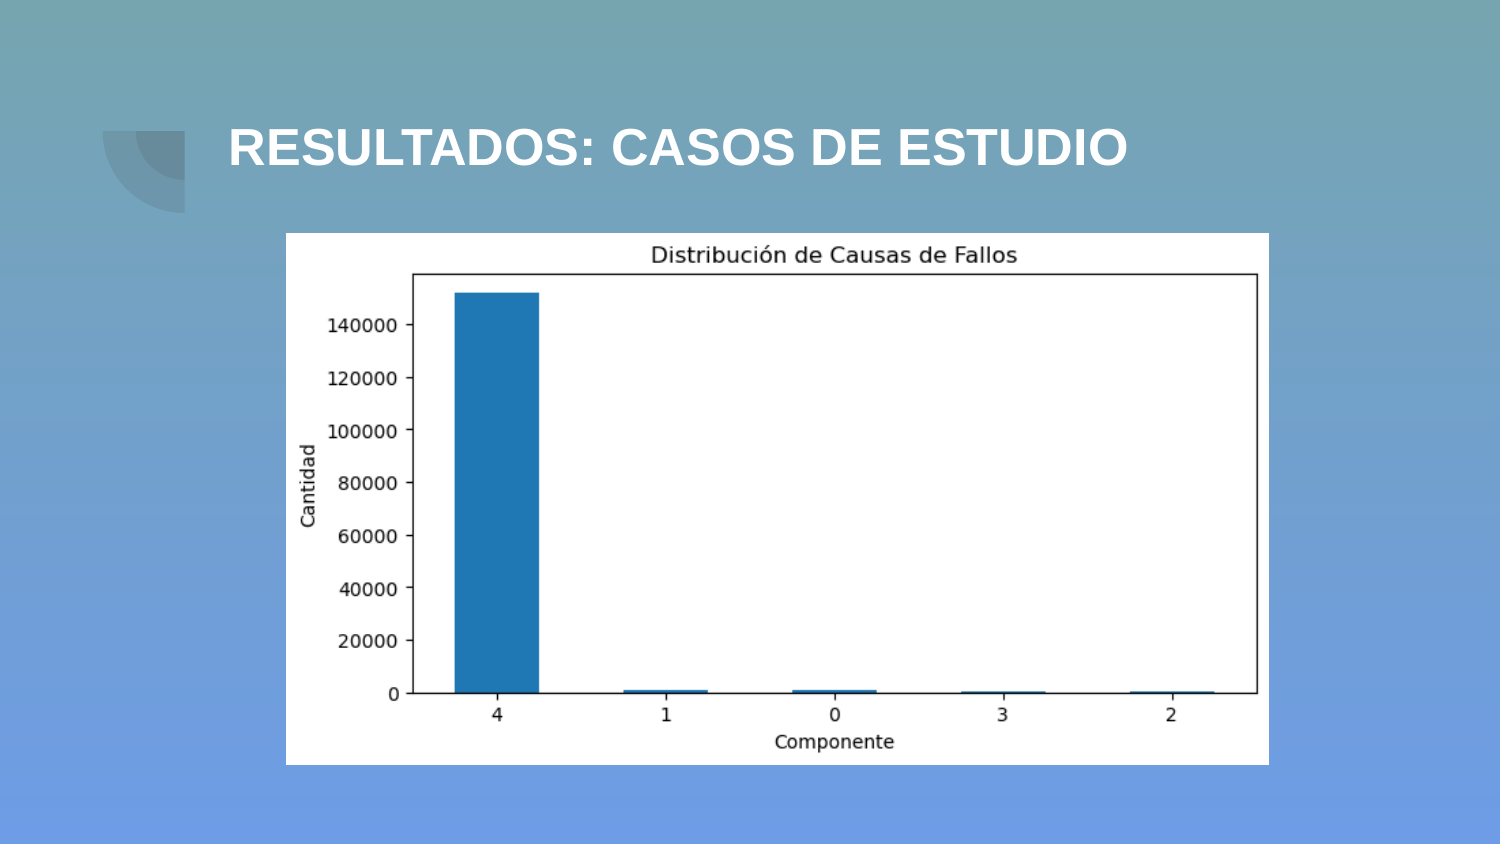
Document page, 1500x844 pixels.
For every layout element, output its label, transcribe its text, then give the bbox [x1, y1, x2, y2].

title RESULTADOS: CASOS DE ESTUDIO [213, 98, 1368, 263]
picture [286, 232, 1269, 766]
